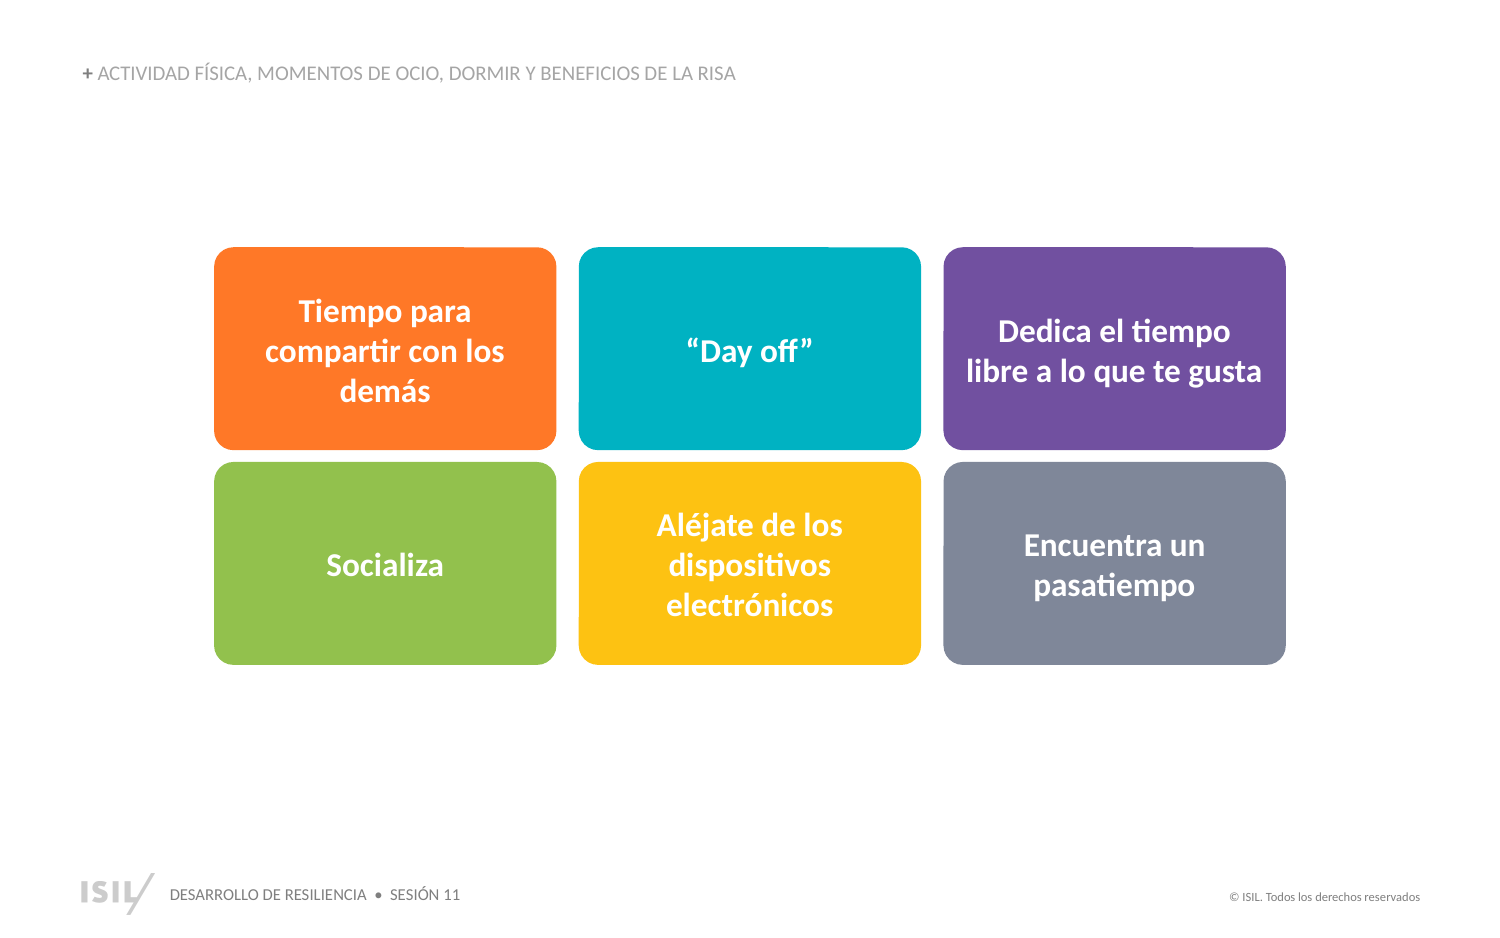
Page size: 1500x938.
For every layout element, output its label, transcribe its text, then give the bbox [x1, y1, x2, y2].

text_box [213, 246, 1287, 666]
text_box + ACTIVIDAD FÍSICA, MOMENTOS DE OCIO, DORMIR Y BENEFICIOS DE LA RISA [82, 61, 975, 85]
